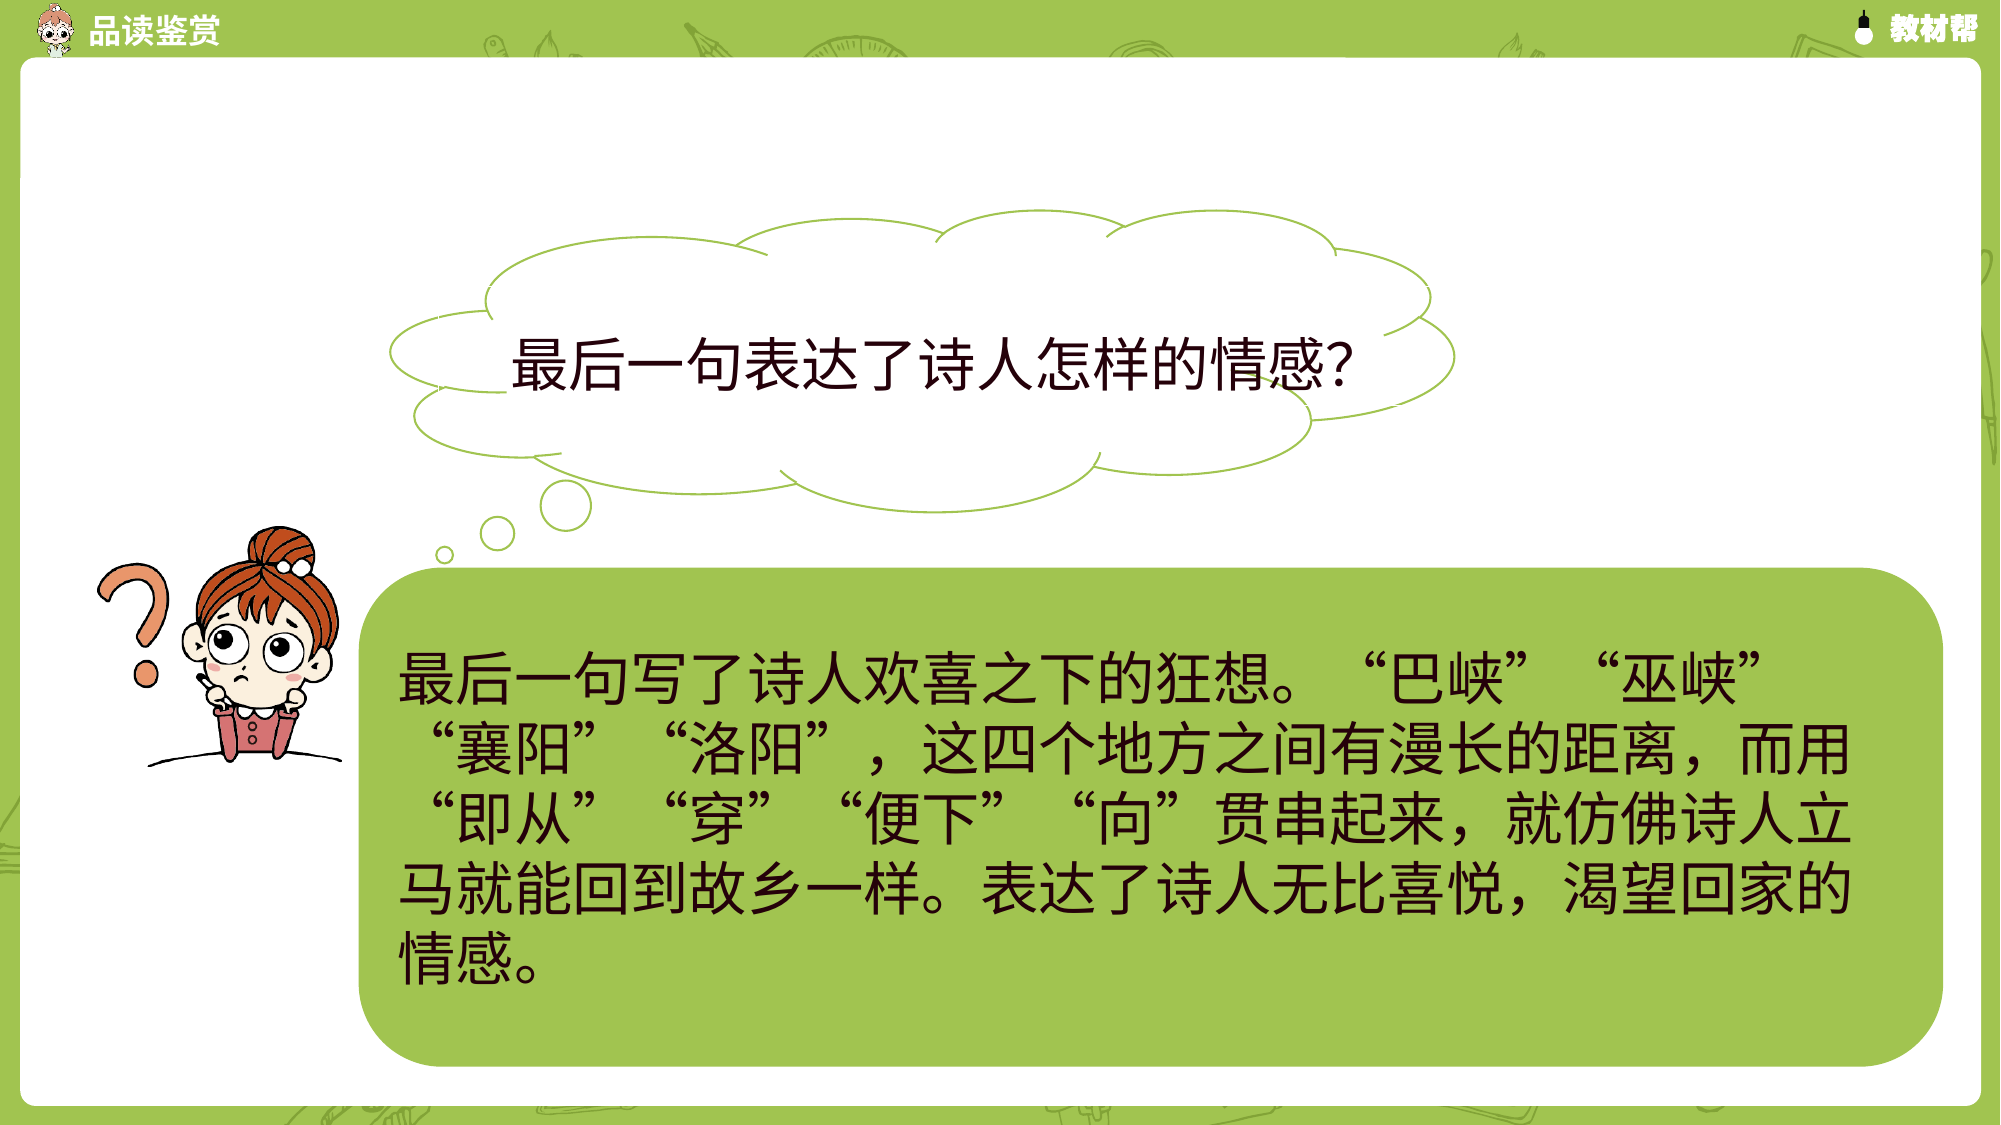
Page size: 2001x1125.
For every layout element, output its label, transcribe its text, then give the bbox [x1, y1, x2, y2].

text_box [391, 209, 1524, 512]
text_box 最后一句写了诗人欢喜之下的狂想。“巴峡”“巫峡”“襄阳”“洛阳”，这四个地方之间有漫长的距离，而用“即从”“穿”“便下”“向”贯串起来，就仿佛诗人立马就能回到故乡一样。表达了诗人无比喜悦，渴望回家的情感。 [357, 566, 1945, 1068]
picture [36, 1, 75, 58]
picture [97, 526, 342, 767]
